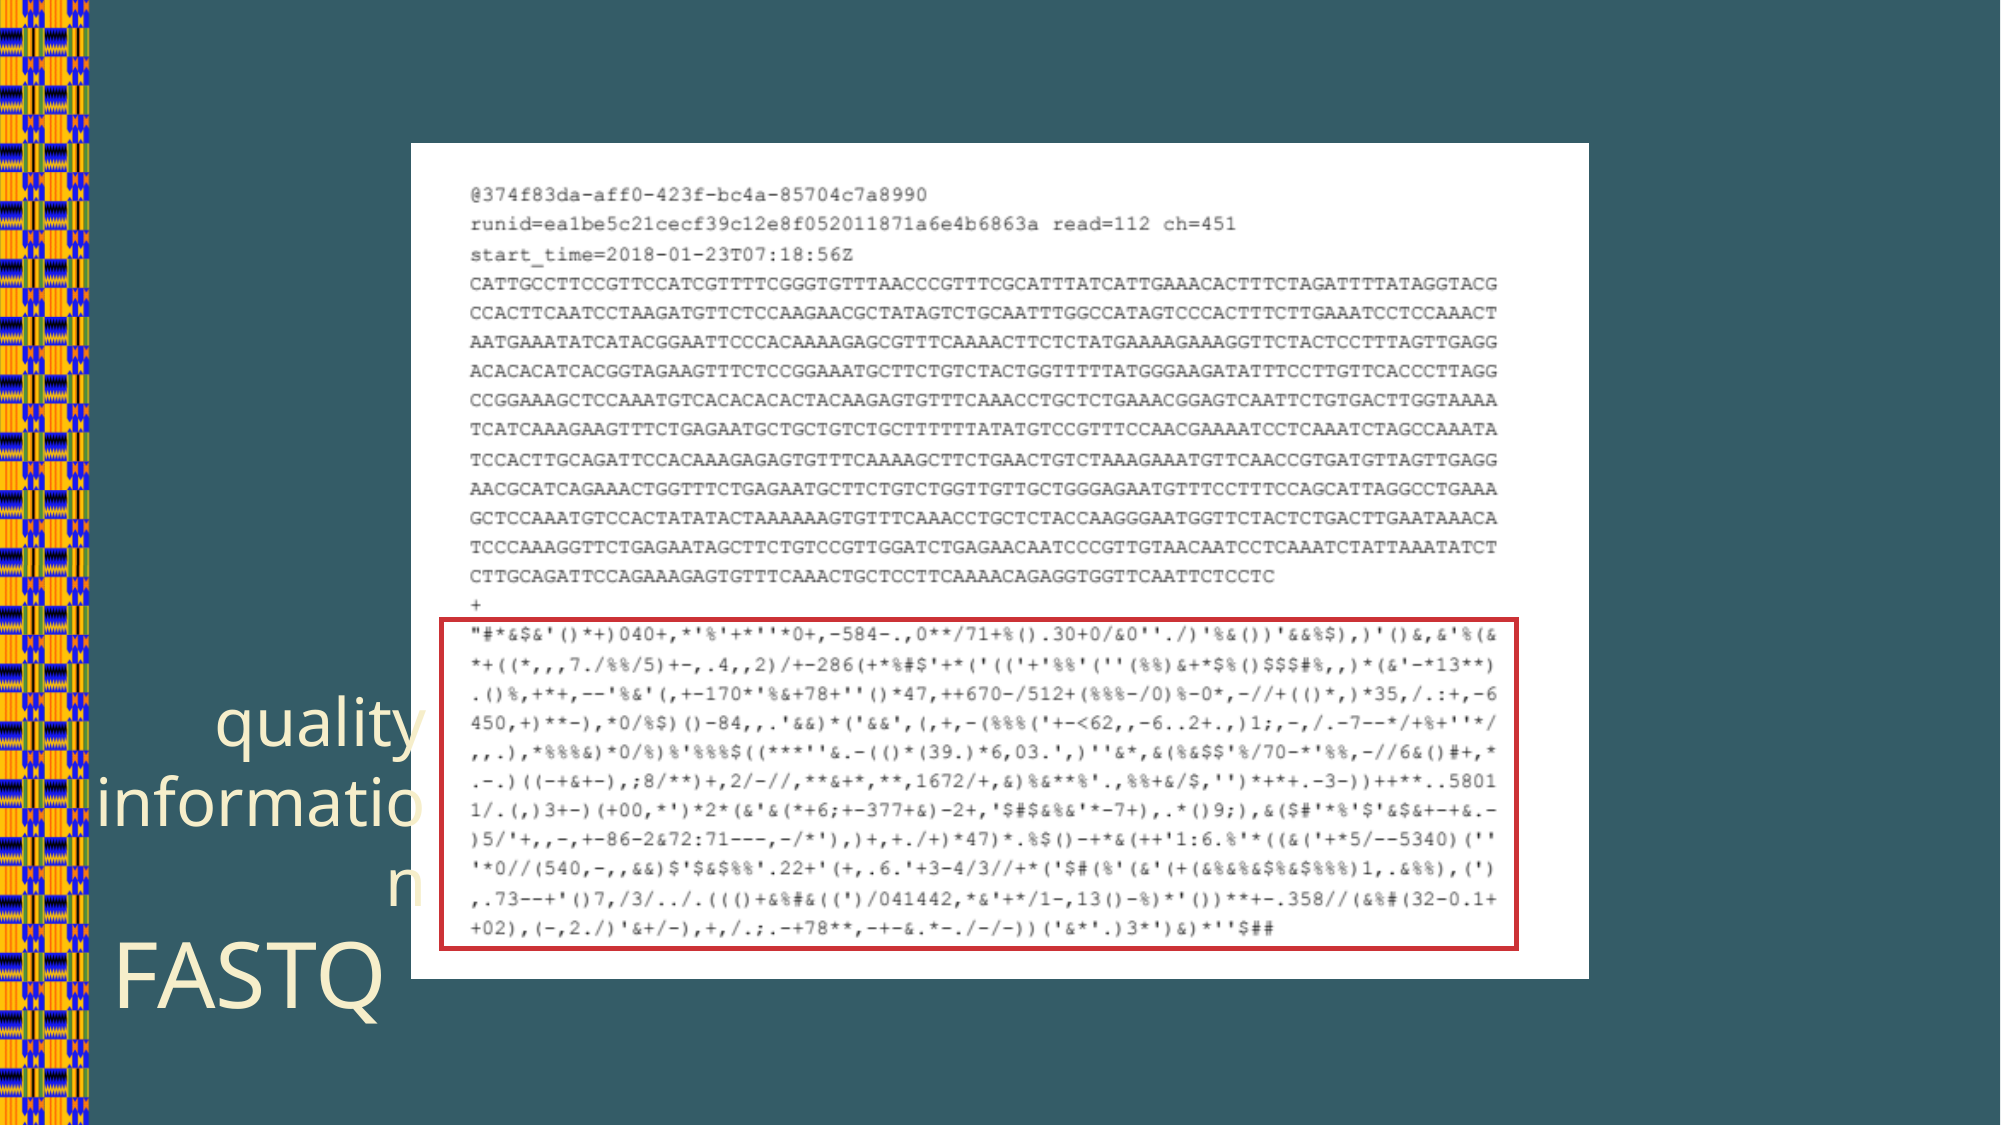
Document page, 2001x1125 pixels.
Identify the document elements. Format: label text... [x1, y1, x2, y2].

title FASTQ [96, 869, 1822, 1088]
text_box quality information [65, 672, 405, 928]
picture [0, 0, 2001, 1125]
